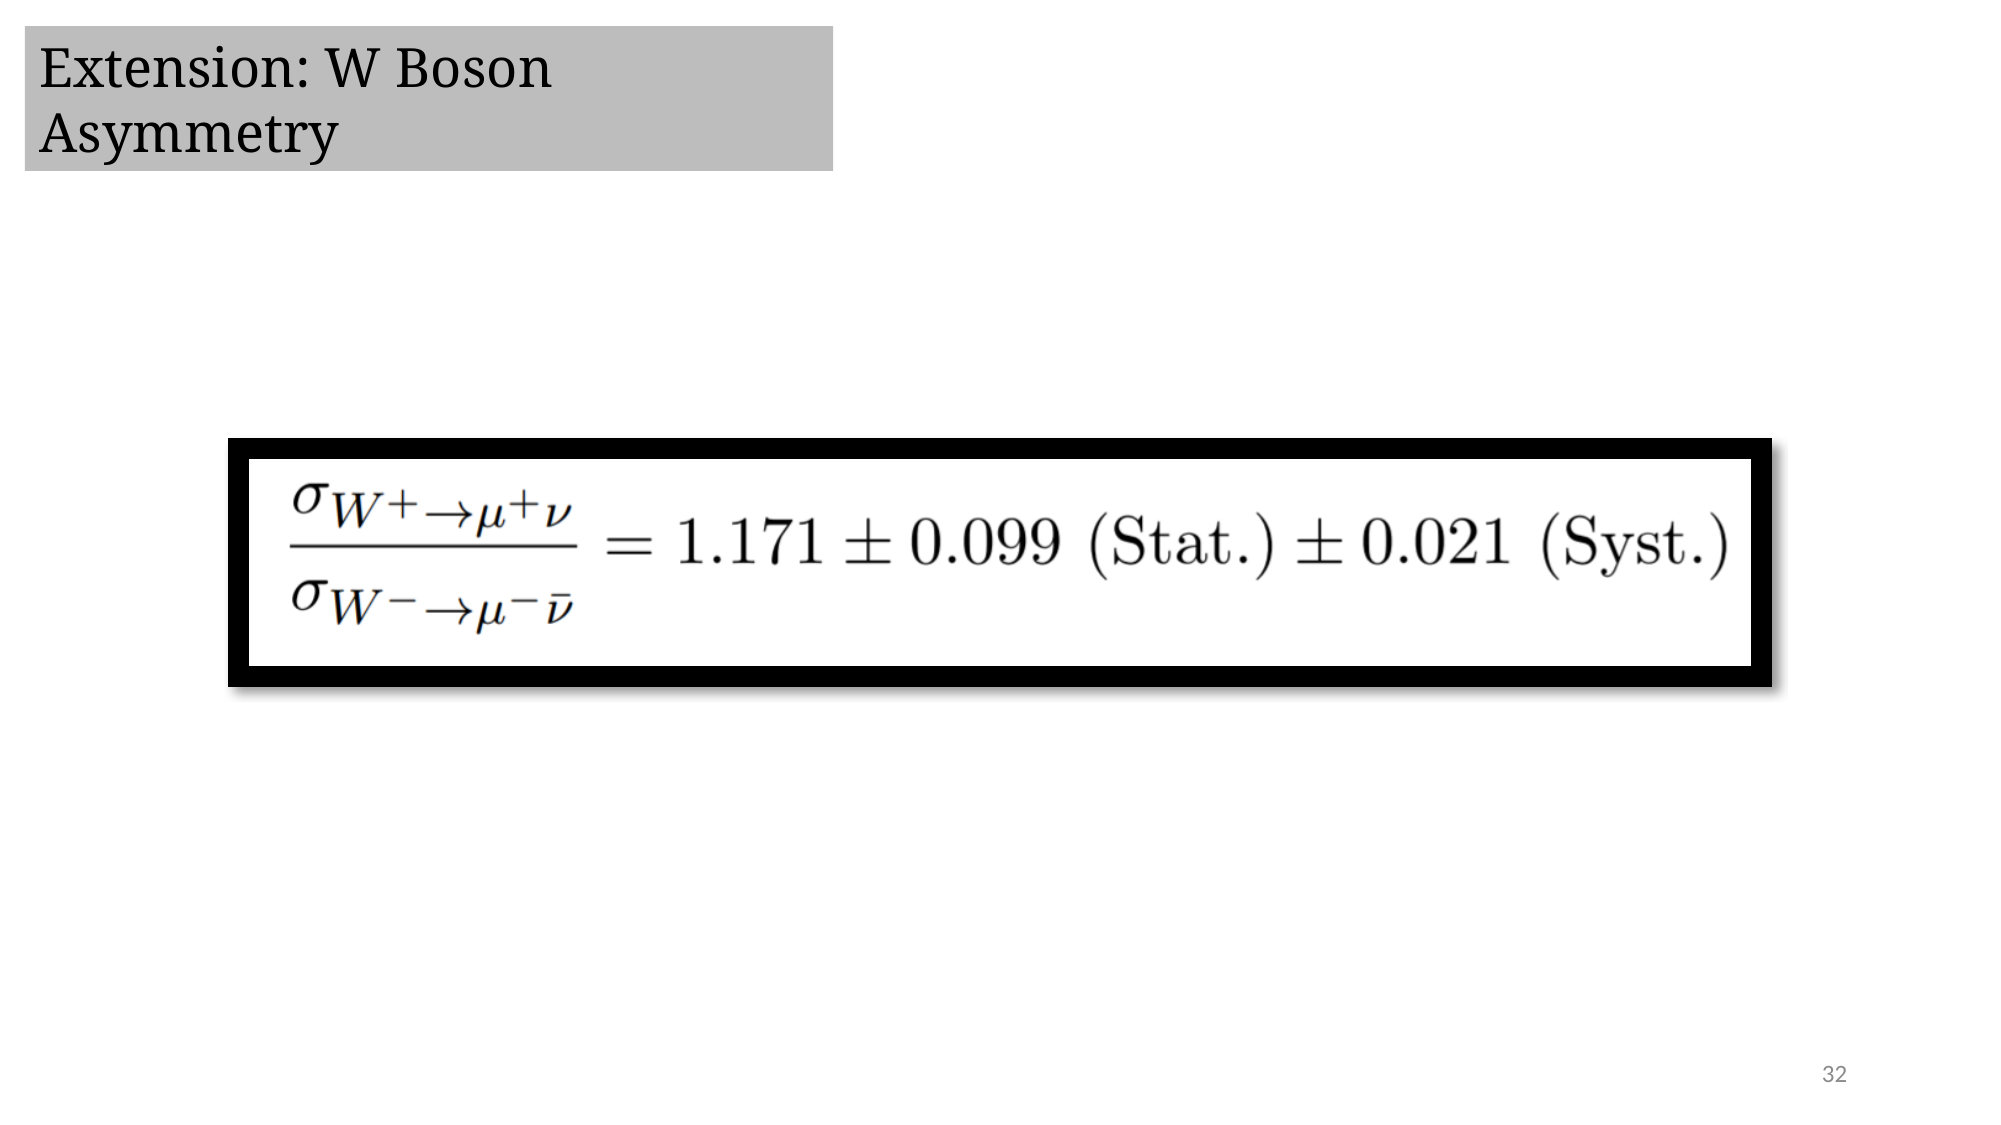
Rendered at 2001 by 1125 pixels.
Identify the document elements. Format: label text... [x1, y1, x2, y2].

slide_number 32 [1412, 1042, 1863, 1103]
text_box Extension: W Boson Asymmetry [24, 26, 834, 171]
picture [248, 458, 1752, 666]
